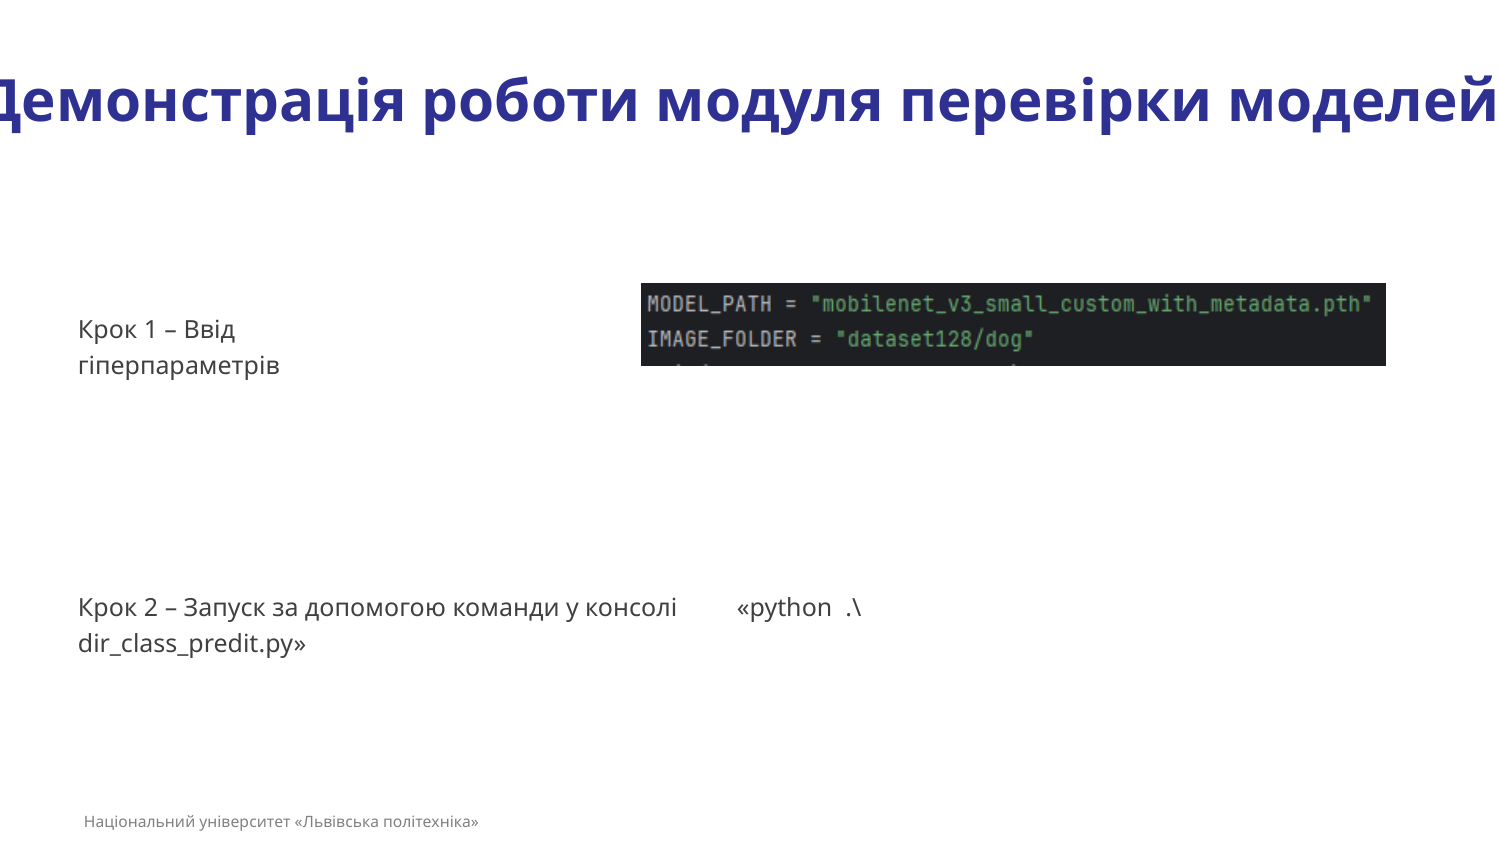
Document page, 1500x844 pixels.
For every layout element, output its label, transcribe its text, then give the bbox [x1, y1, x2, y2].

picture [641, 283, 1386, 366]
text_box Крок 2 – Запуск за допомогою команди у консолі «python .\dir_class_predit.py» [63, 577, 1094, 665]
text_box Крок 1 – Ввід гіперпараметрів [63, 300, 440, 388]
text_box Демонстрація роботи модуля перевірки моделей [0, 60, 1500, 137]
text_box Національний університет «Львівська політехніка» [0, 806, 485, 844]
